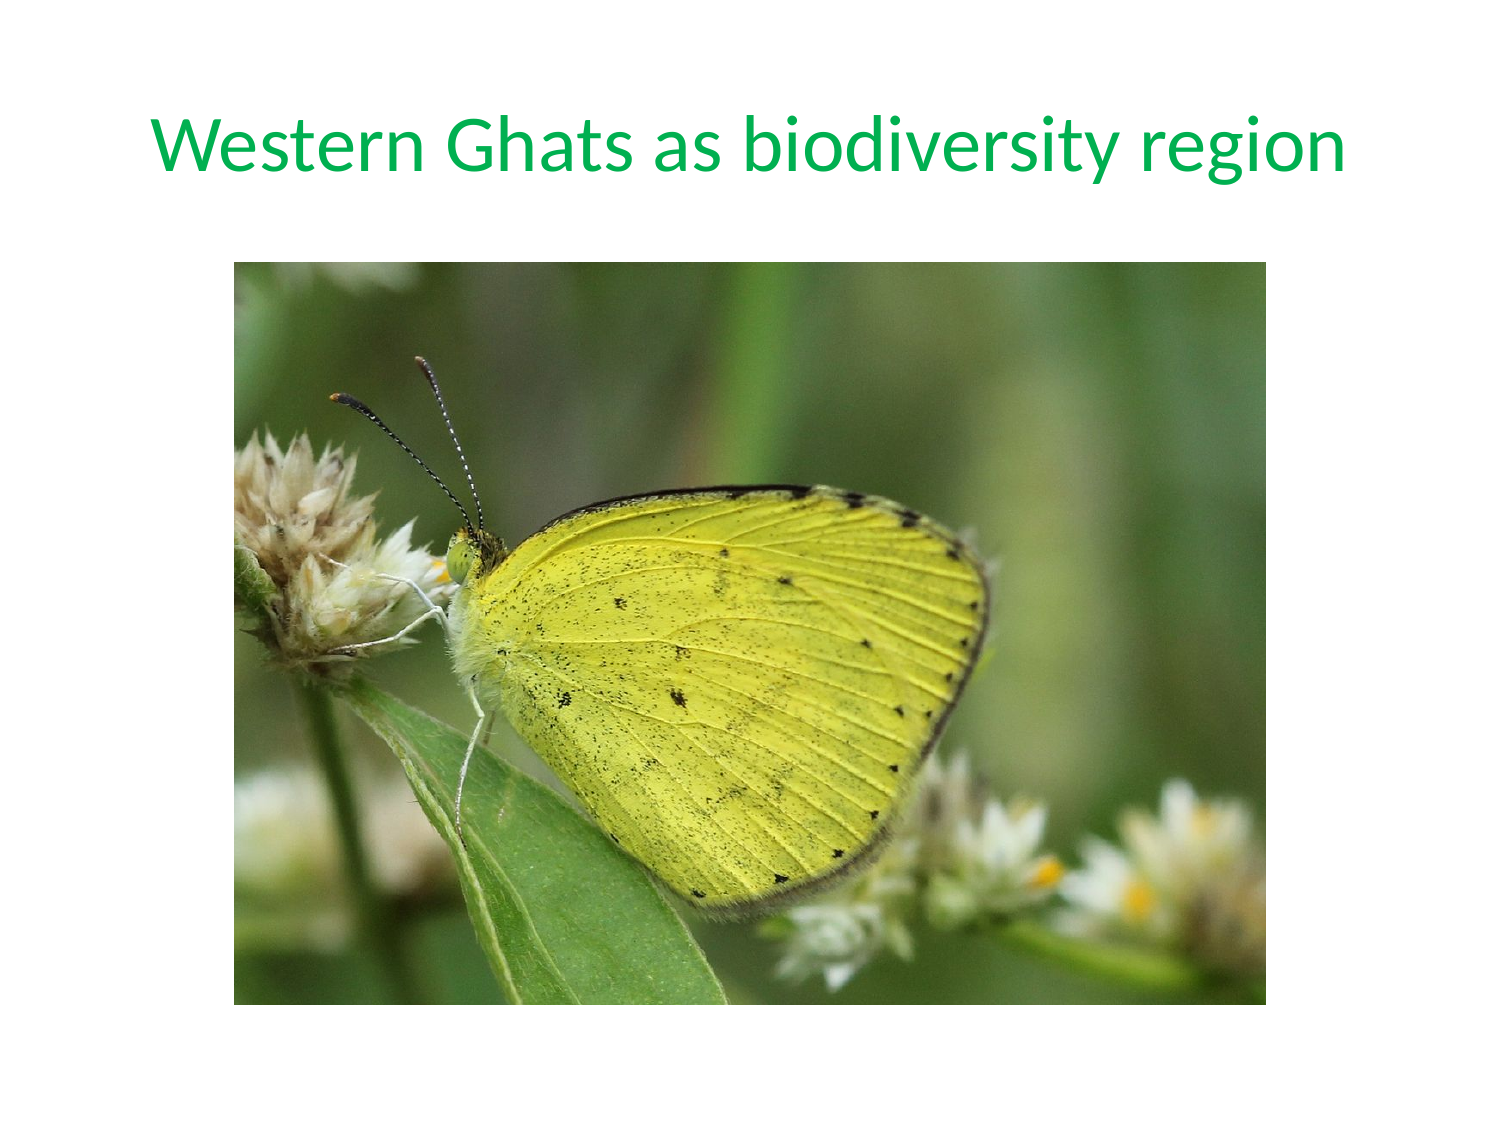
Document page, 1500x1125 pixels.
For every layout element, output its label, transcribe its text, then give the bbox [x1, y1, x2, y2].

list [234, 262, 1266, 1006]
title Western Ghats as biodiversity region [75, 45, 1425, 233]
